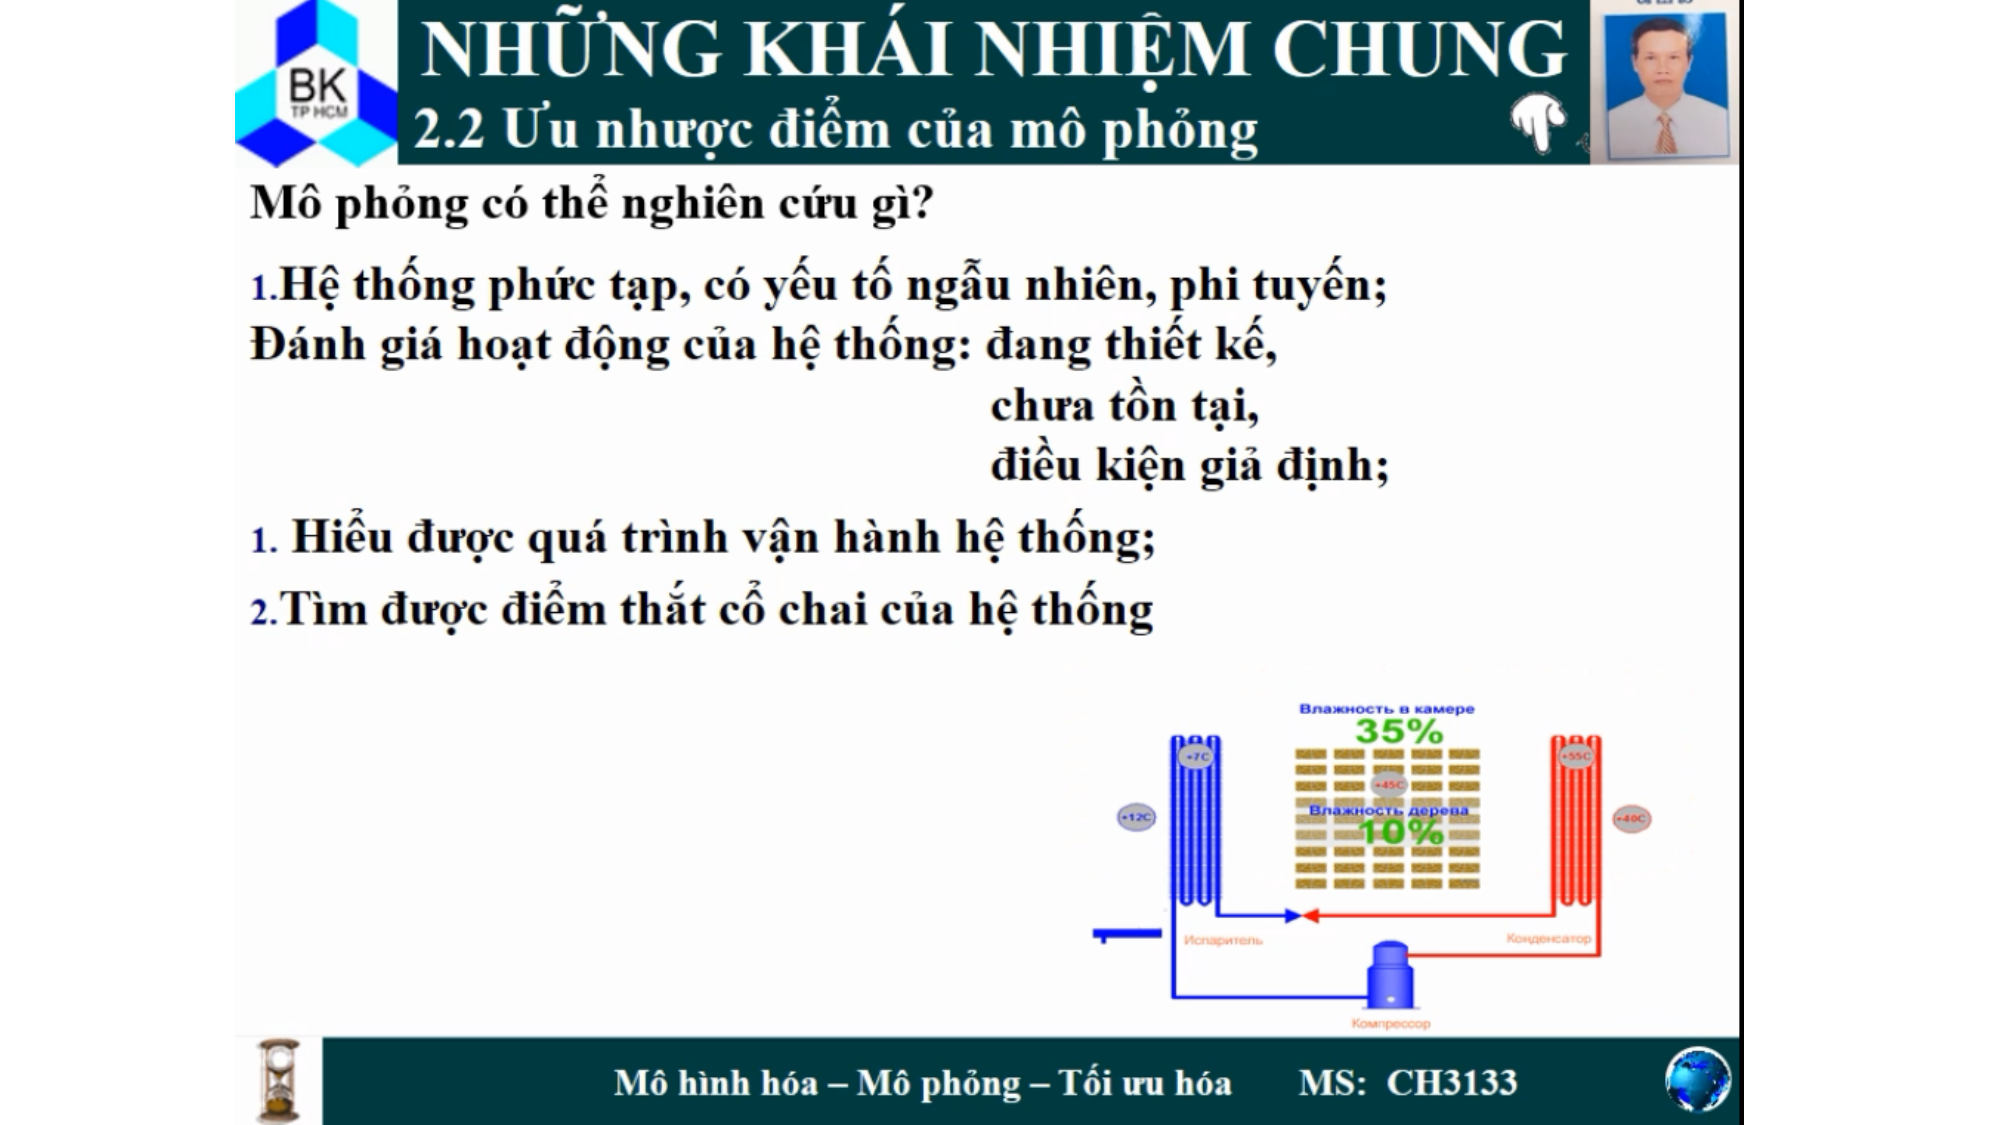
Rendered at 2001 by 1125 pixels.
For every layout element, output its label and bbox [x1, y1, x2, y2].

picture [235, 0, 1744, 1125]
